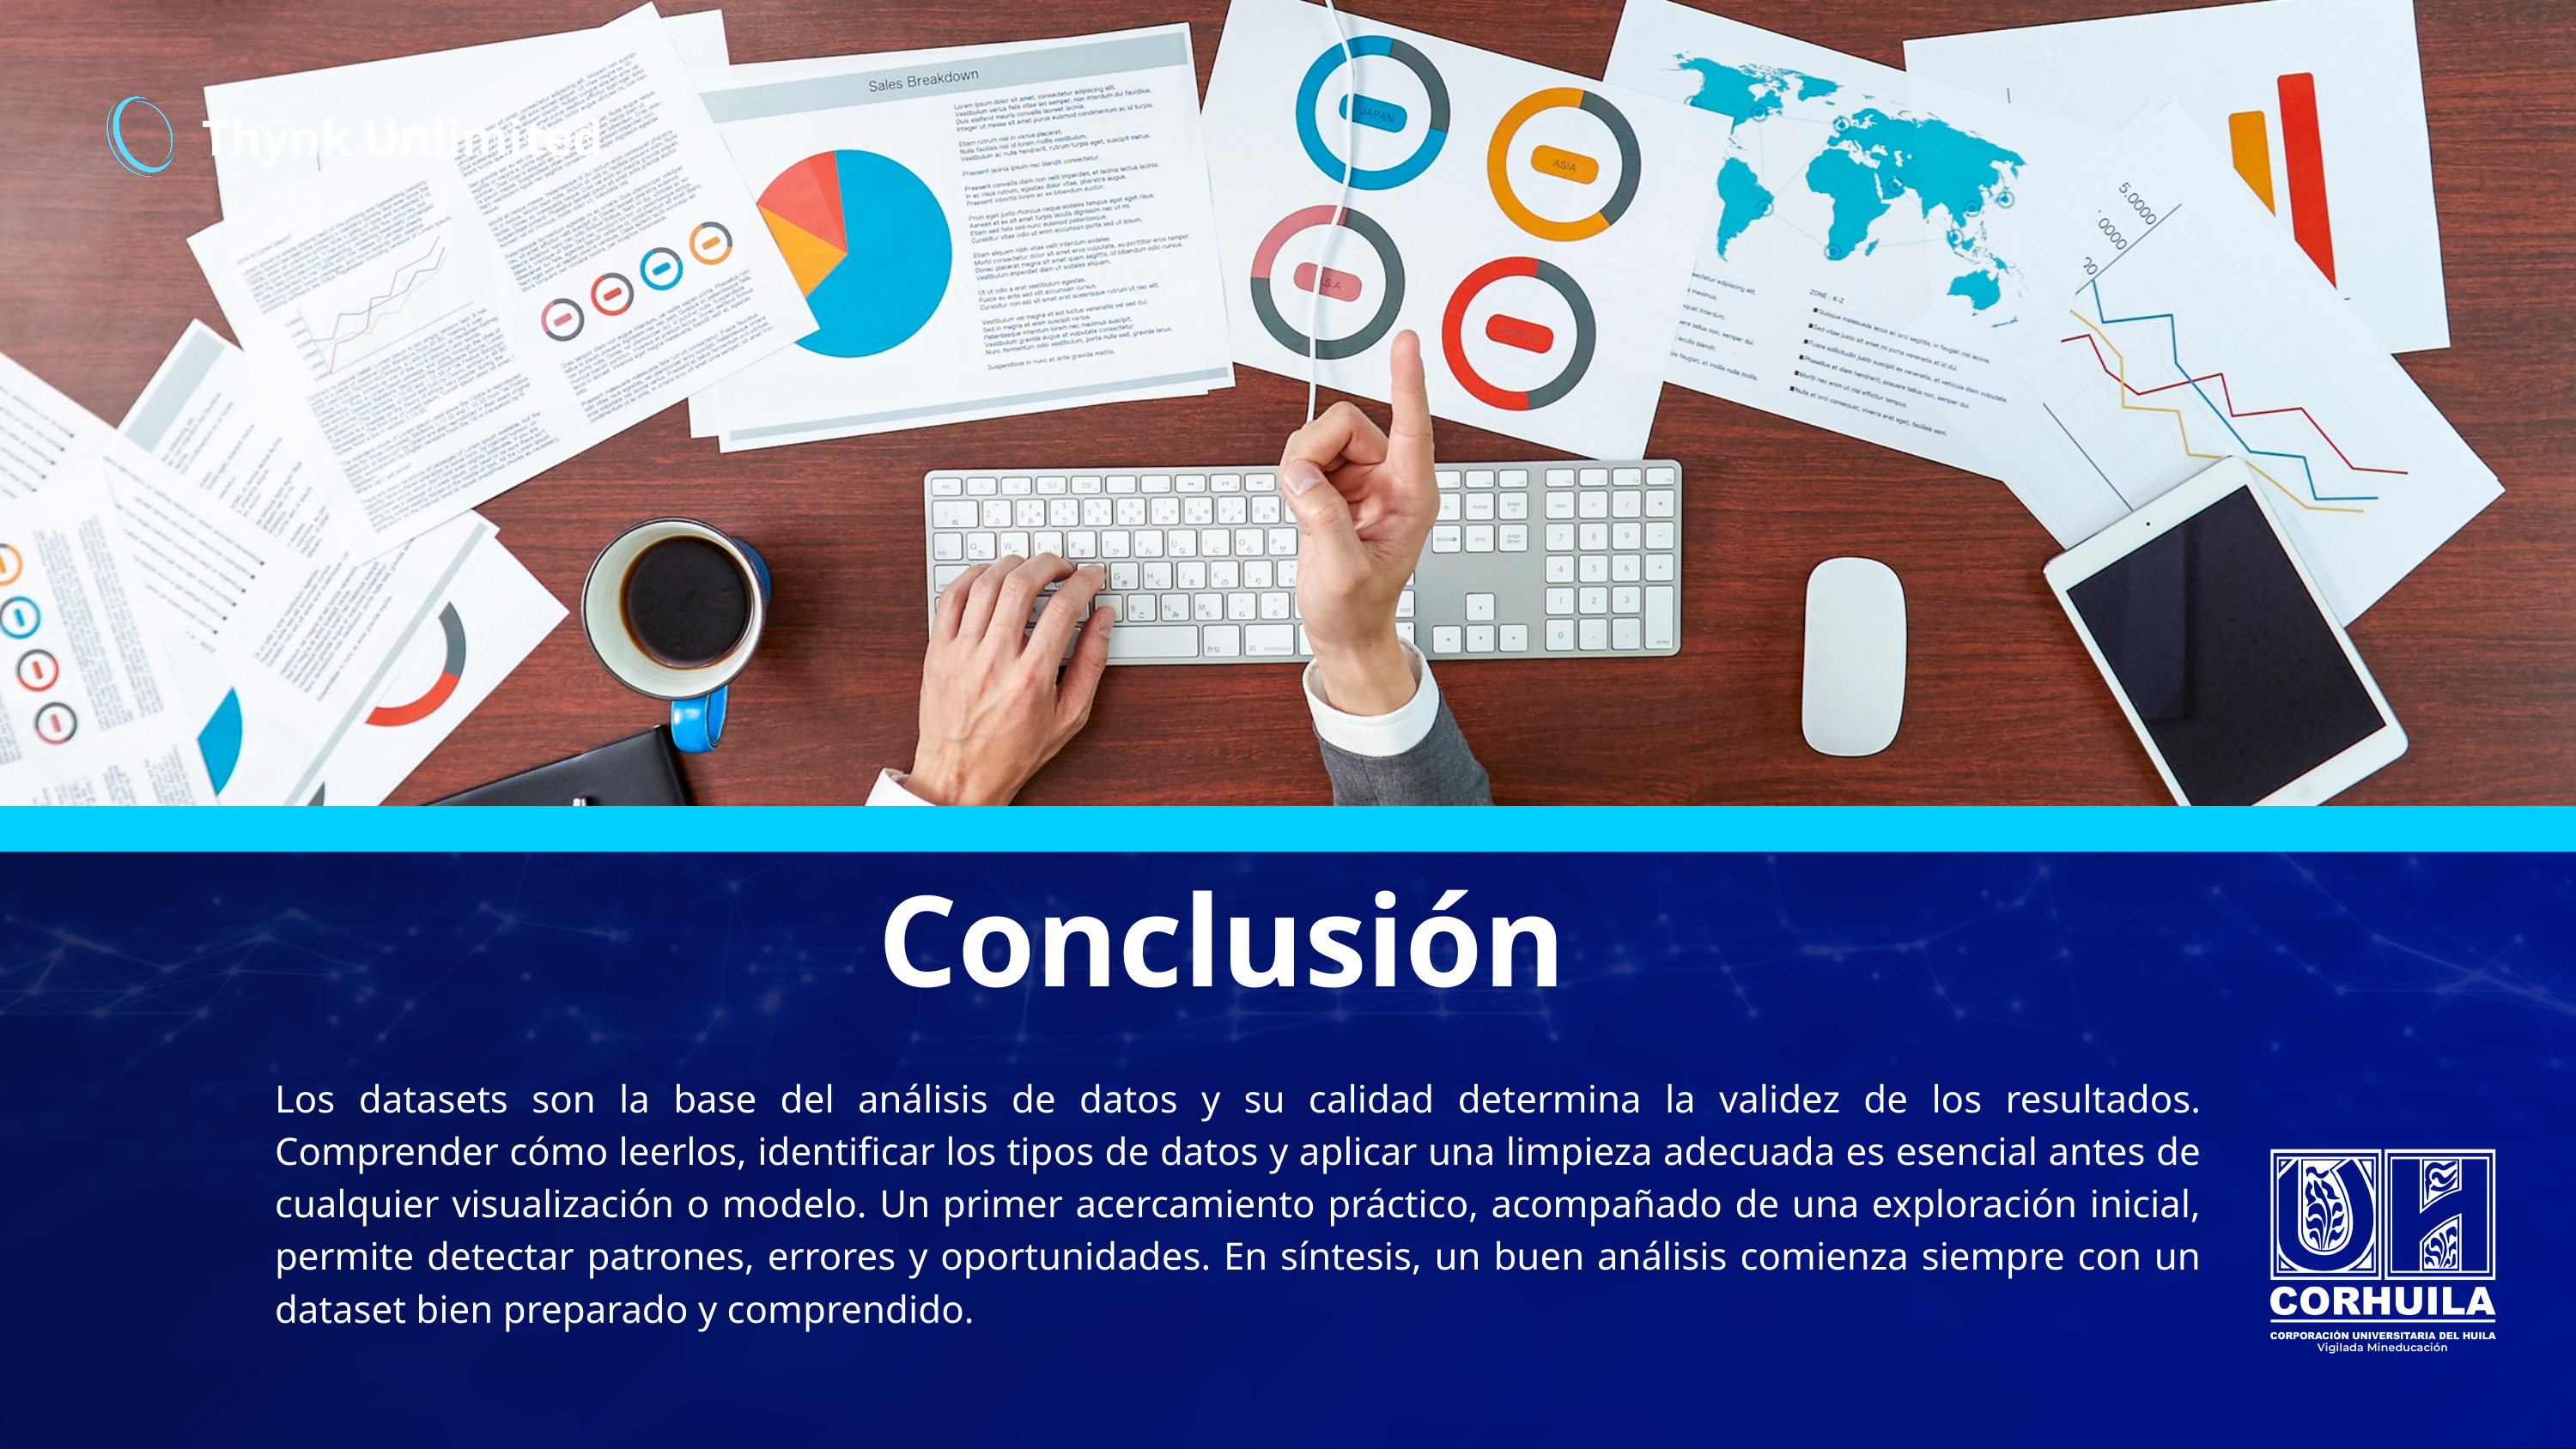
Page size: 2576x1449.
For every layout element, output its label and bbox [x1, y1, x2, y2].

text_box [0, 839, 2576, 1449]
text_box [0, 0, 2576, 829]
